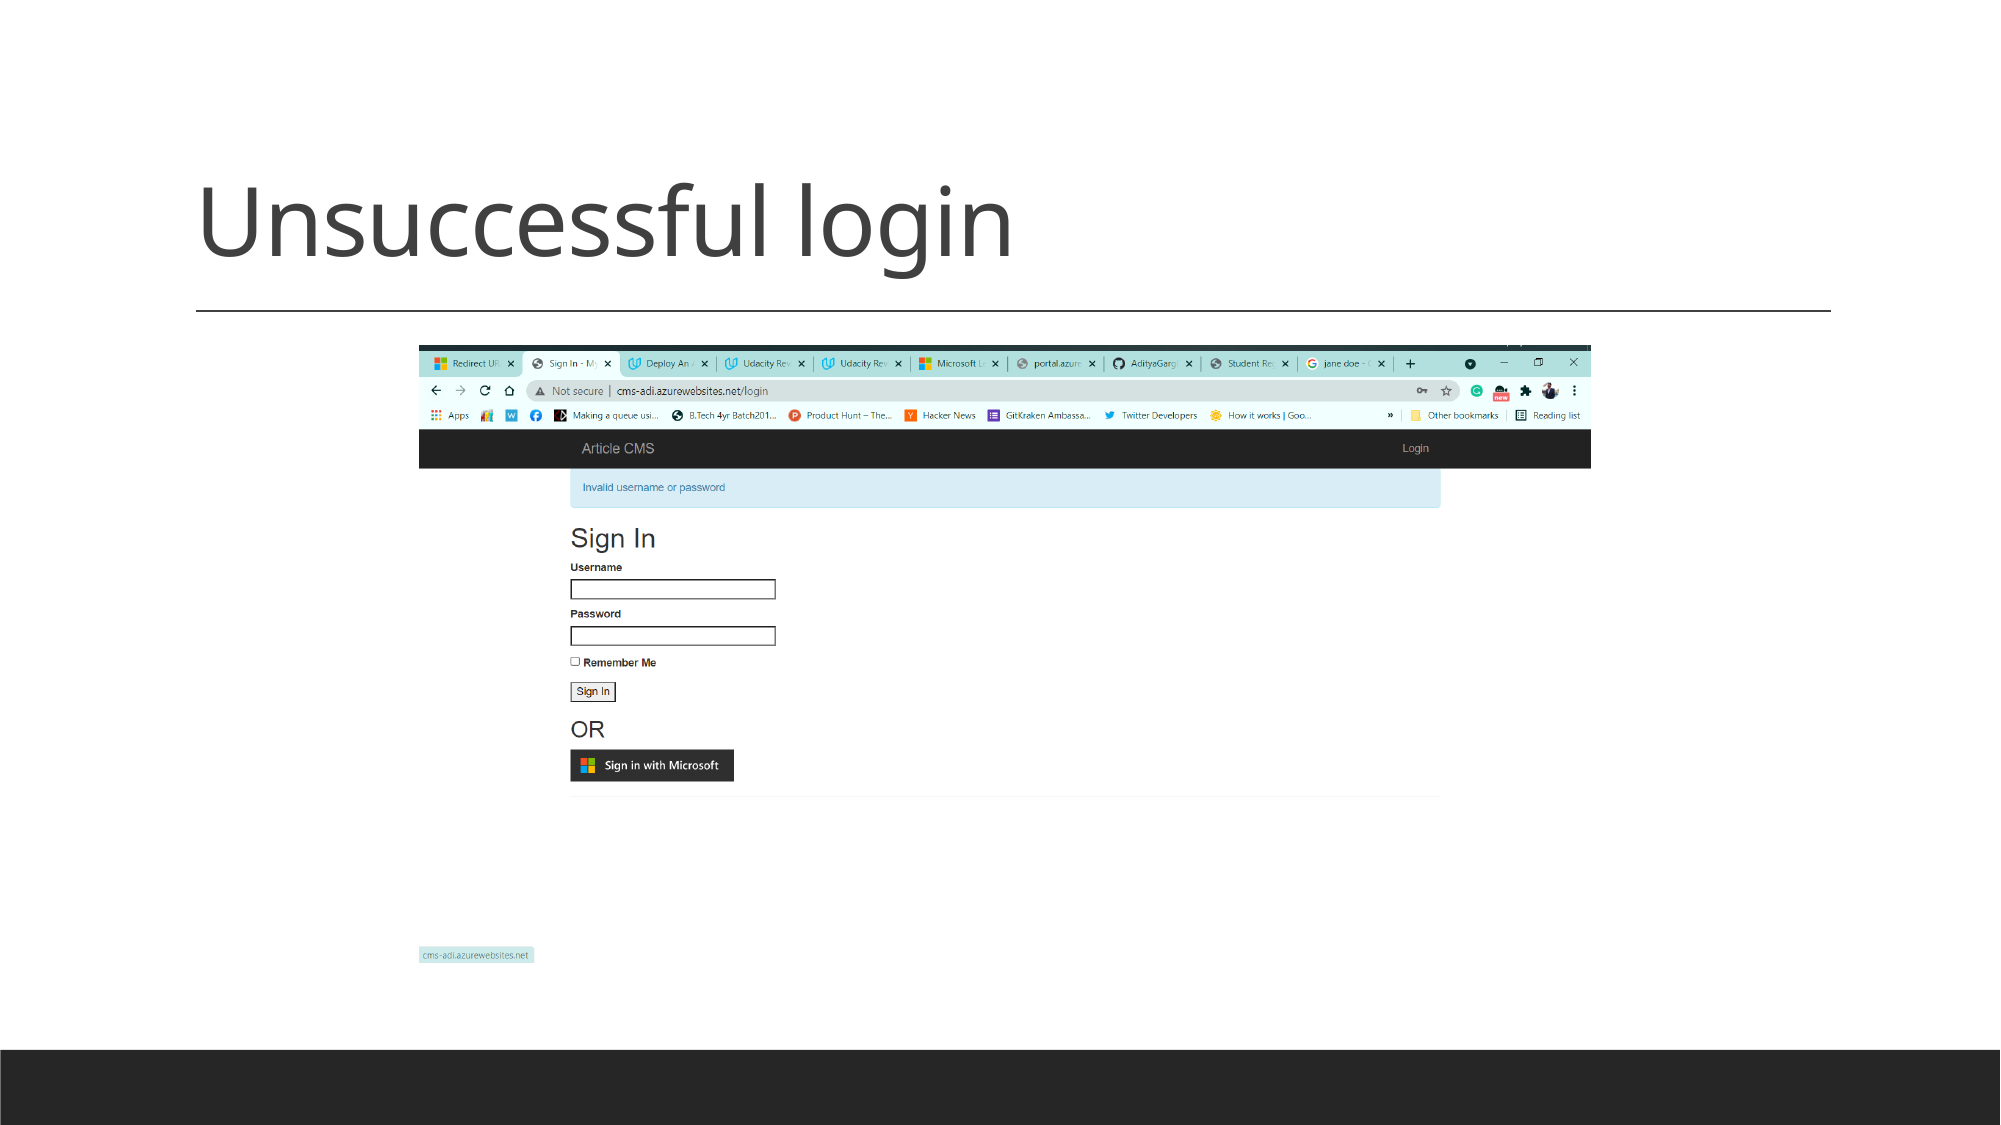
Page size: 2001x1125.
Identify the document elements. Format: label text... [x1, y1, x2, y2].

title Unsuccessful login [180, 47, 1830, 285]
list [419, 345, 1591, 964]
